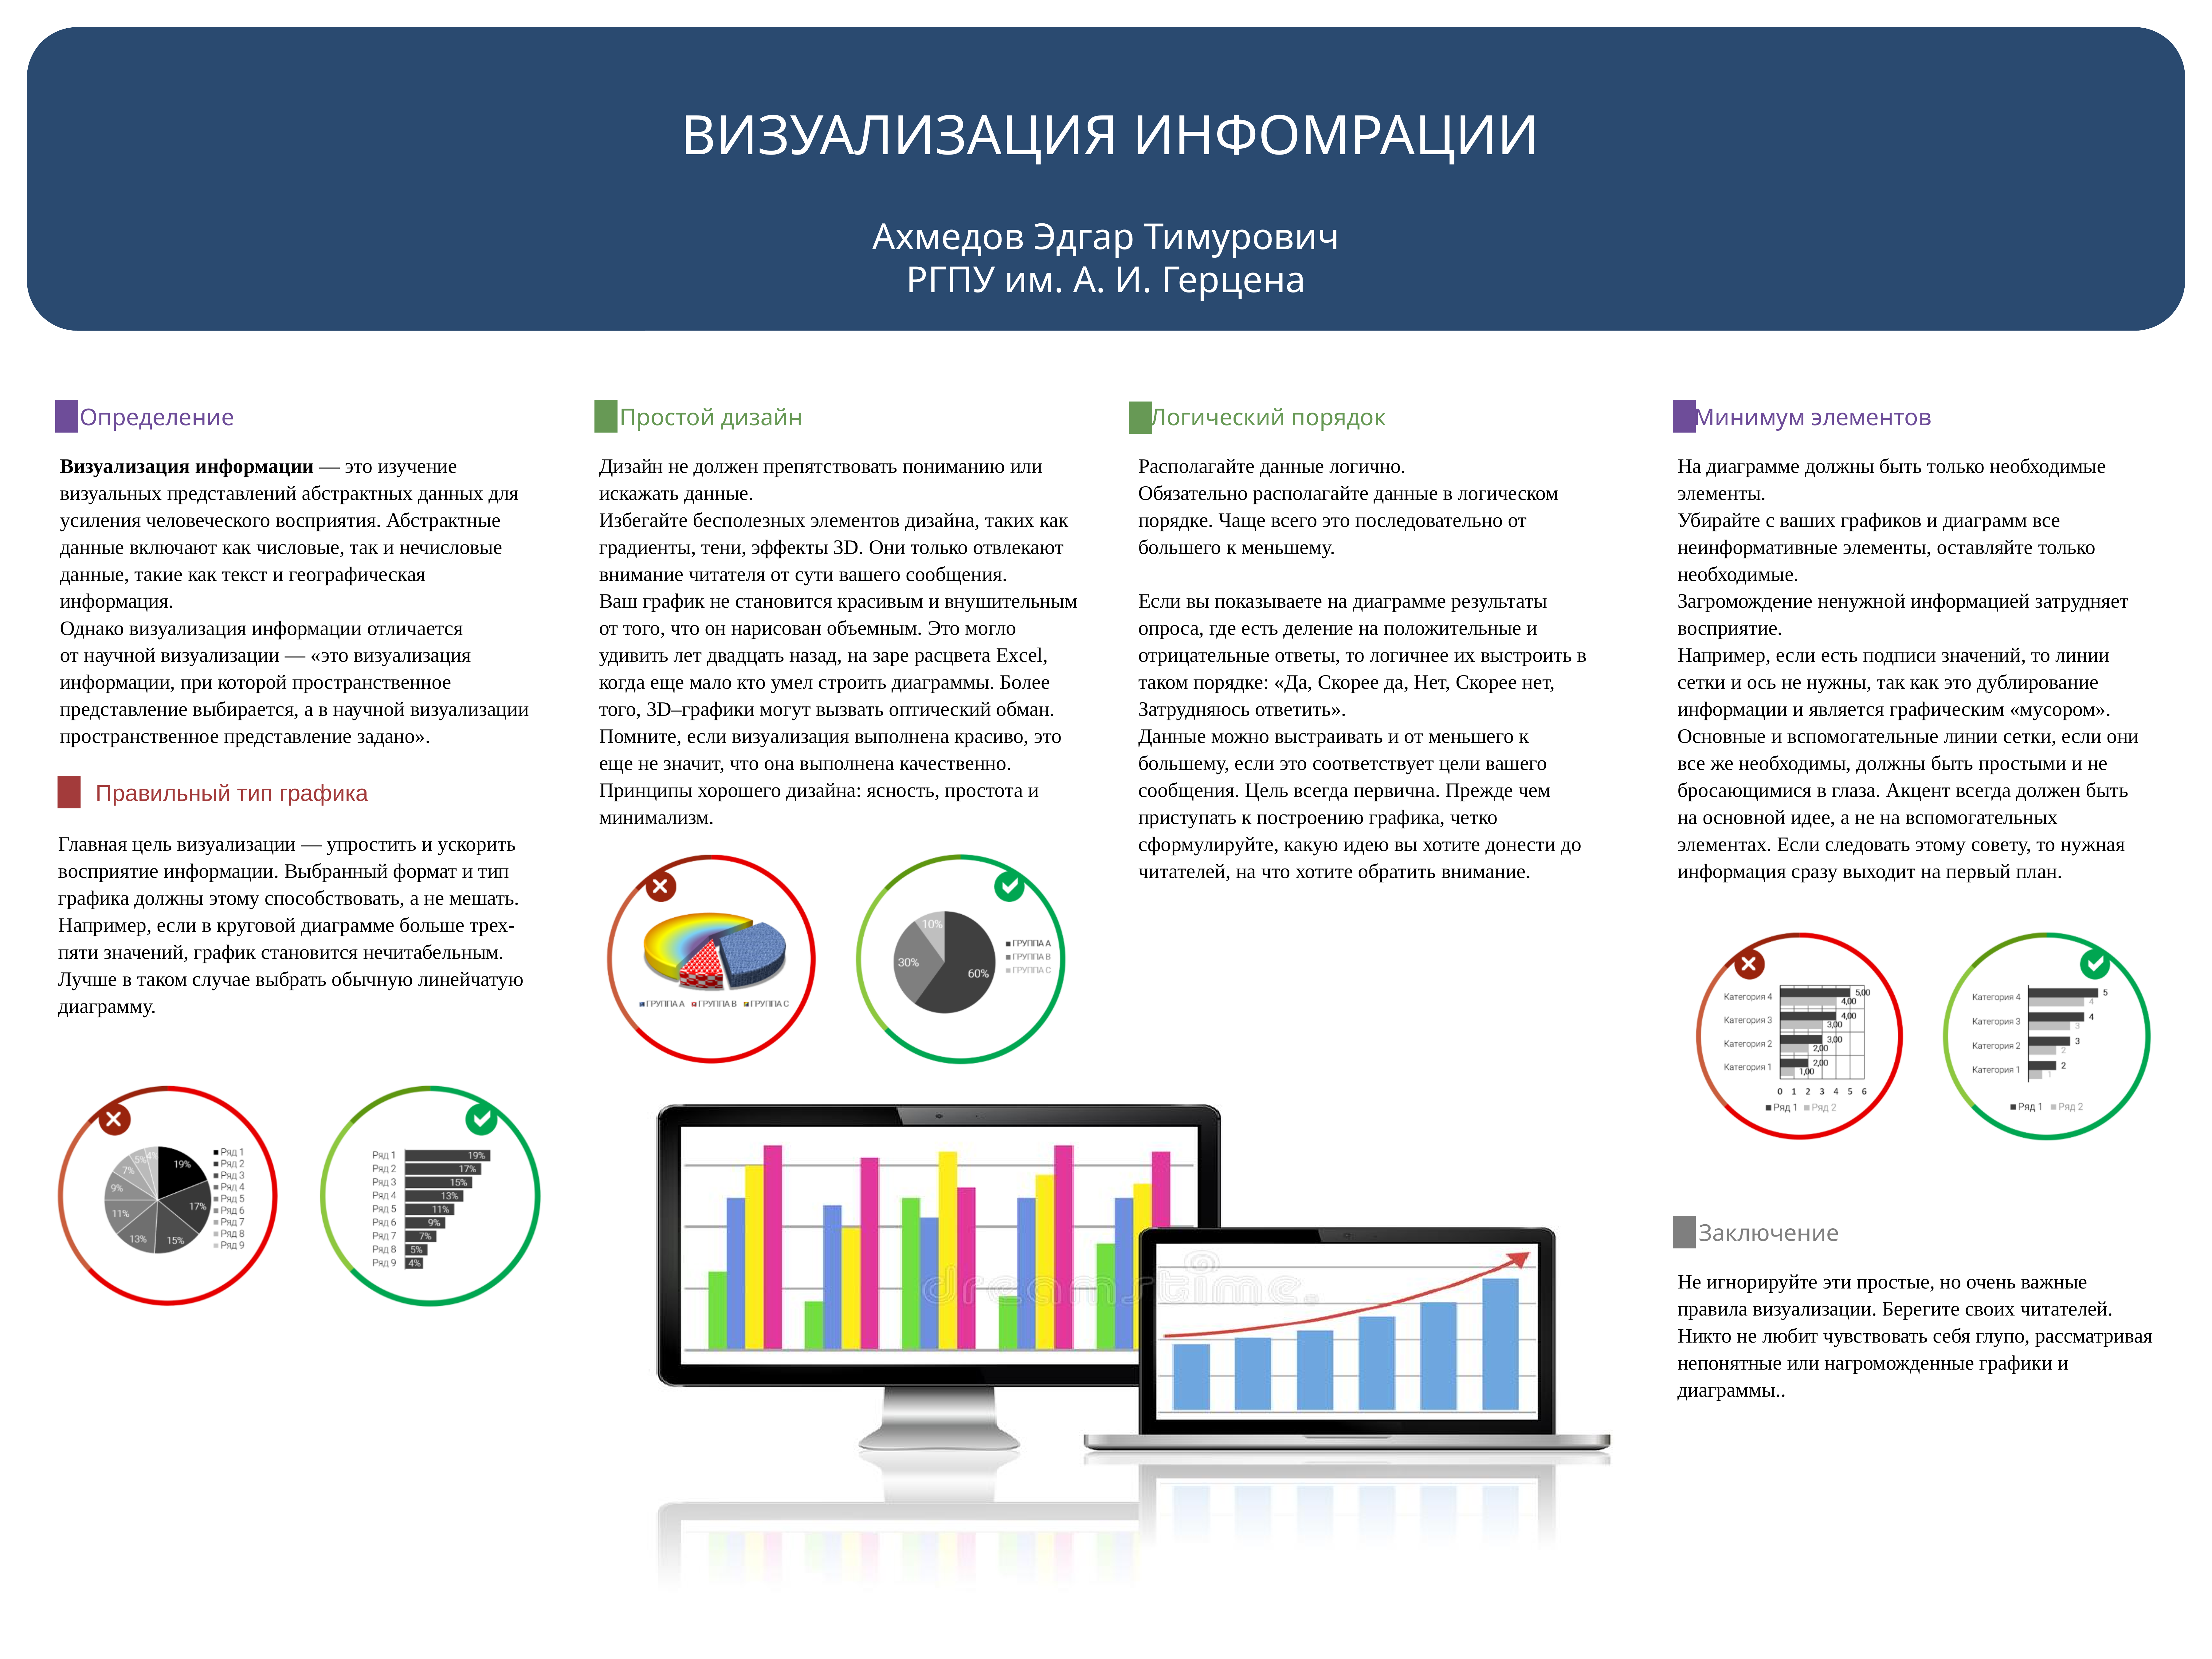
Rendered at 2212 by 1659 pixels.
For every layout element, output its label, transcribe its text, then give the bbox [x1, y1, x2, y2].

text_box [55, 400, 236, 433]
text_box Визуализация информации — это изучение визуальных представлений абстрактных данных для усиления человеческого восприятия. Абстрактные данные включают как числовые, так и нечисловые данные, такие как текст и географическая информация. Однако визуализация информации отличается от научной визуализации — «это визуализация информации, при которой пространственное представление выбирается, а в научной визуализации пространственное представление задано». [55, 448, 539, 750]
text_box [1673, 1215, 1843, 1249]
text_box На диаграмме должны быть только необходимые элементы. Убирайте с ваших графиков и диаграмм все неинформативные элементы, оставляйте только необходимые. Загромождение ненужной информацией затрудняет восприятие. Например, если есть подписи значений, то линии сетки и ось не нужны, так как это дублирование информации и является графическим «мусором». Основные и вспомогательные линии сетки, если они все же необходимы, должны быть простыми и не бросающимися в глаза. Акцент всегда должен быть на основной идее, а не на вспомогательных элементах. Если следовать этому совету, то нужная информация сразу выходит на первый план. [1673, 448, 2157, 885]
text_box Дизайн не должен препятствовать пониманию или искажать данные. Избегайте бесполезных элементов дизайна, таких как градиенты, тени, эффекты 3D. Они только отвлекают внимание читателя от сути вашего сообщения. Ваш график не становится красивым и внушительным от того, что он нарисован объемным. Это могло удивить лет двадцать назад, на заре расцвета Excel, когда еще мало кто умел строить диаграммы. Более того, 3D–графики могут вызвать оптический обман. Помните, если визуализация выполнена красиво, это еще не значит, что она выполнена качественно. Принципы хорошего дизайна: ясность, простота и минимализм. [594, 448, 1095, 831]
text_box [1129, 400, 1385, 434]
picture [1686, 914, 2163, 1152]
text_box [594, 400, 805, 433]
text_box Не игнорируйте эти простые, но очень важные правила визуализации. Берегите своих читателей. Никто не любит чувствовать себя глупо, рассматривая непонятные или нагроможденные графики и диаграммы.. [1673, 1263, 2162, 1403]
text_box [1673, 400, 1930, 433]
text_box Располагайте данные логично. Обязательно располагайте данные в логическом порядке. Чаще всего это последовательно от большего к меньшему. Если вы показываете на диаграмме результаты опроса, где есть деление на положительные и отрицательные ответы, то логичнее их выстроить в таком порядке: «Да, Скорее да, Нет, Скорее нет, Затрудняюсь ответить». Данные можно выстраивать и от меньшего к большему, если это соответствует цели вашего сообщения. Цель всегда первична. Прежде чем приступать к построению графика, четко сформулируйте, какую идею вы хотите донести до читателей, на что хотите обратить внимание. [1133, 448, 1618, 885]
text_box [57, 775, 384, 809]
text_box Главная цель визуализации — упростить и ускорить восприятие информации. Выбранный формат и тип графика должны этому способствовать, а не мешать. Например, если в круговой диаграмме больше трех-пяти значений, график становится нечитабельным. Лучше в таком случае выбрать обычную линейчатую диаграмму. [53, 826, 538, 1019]
picture [50, 1071, 547, 1317]
text_box Ахмедов Эдгар Тимурович РГПУ им. А. И. Герцена [184, 213, 2028, 300]
text_box ВИЗУАЛИЗАЦИЯ ИНФОМРАЦИИ [188, 100, 2032, 194]
text_box [27, 27, 2185, 331]
picture [599, 833, 1634, 1613]
